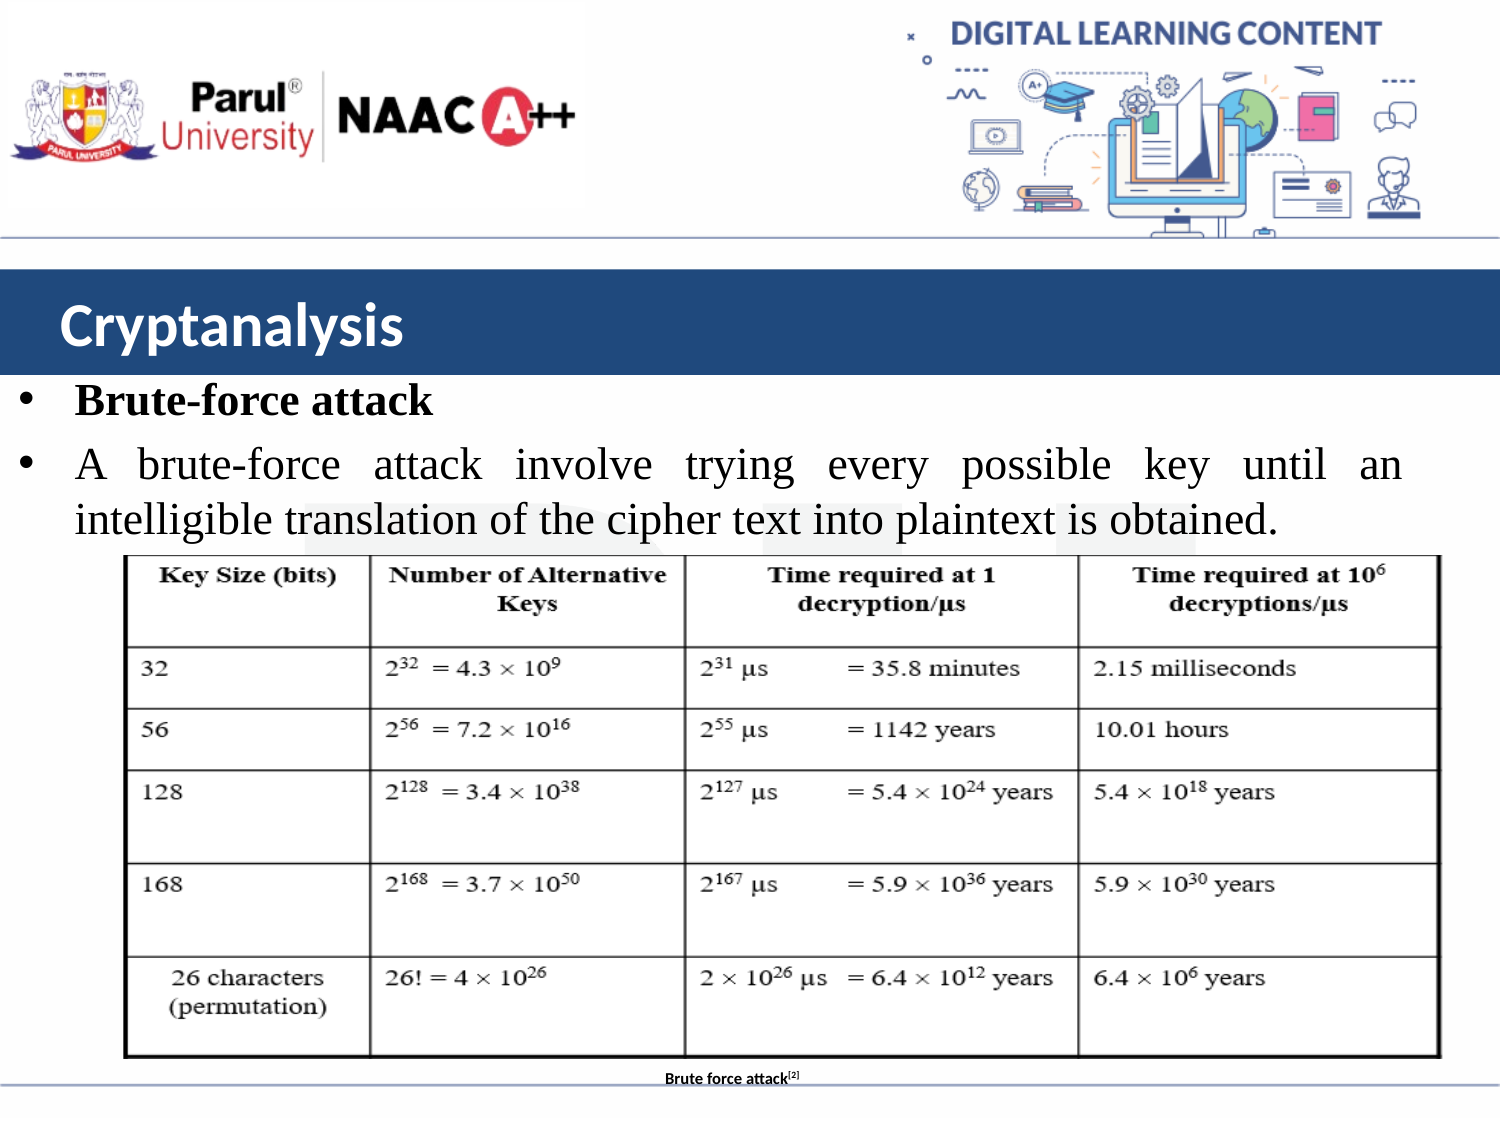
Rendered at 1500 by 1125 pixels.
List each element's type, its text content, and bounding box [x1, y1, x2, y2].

picture [0, 375, 1500, 1118]
picture [0, 0, 1500, 269]
text_box Brute force attack[2] [643, 1067, 819, 1095]
text_box [0, 269, 1500, 375]
text_box Cryptanalysis [31, 276, 1469, 368]
text_box Brute-force attack A brute-force attack involve trying every possible key until an intelligible translation of the cipher text into plaintext is obtained. [3, 375, 1419, 552]
